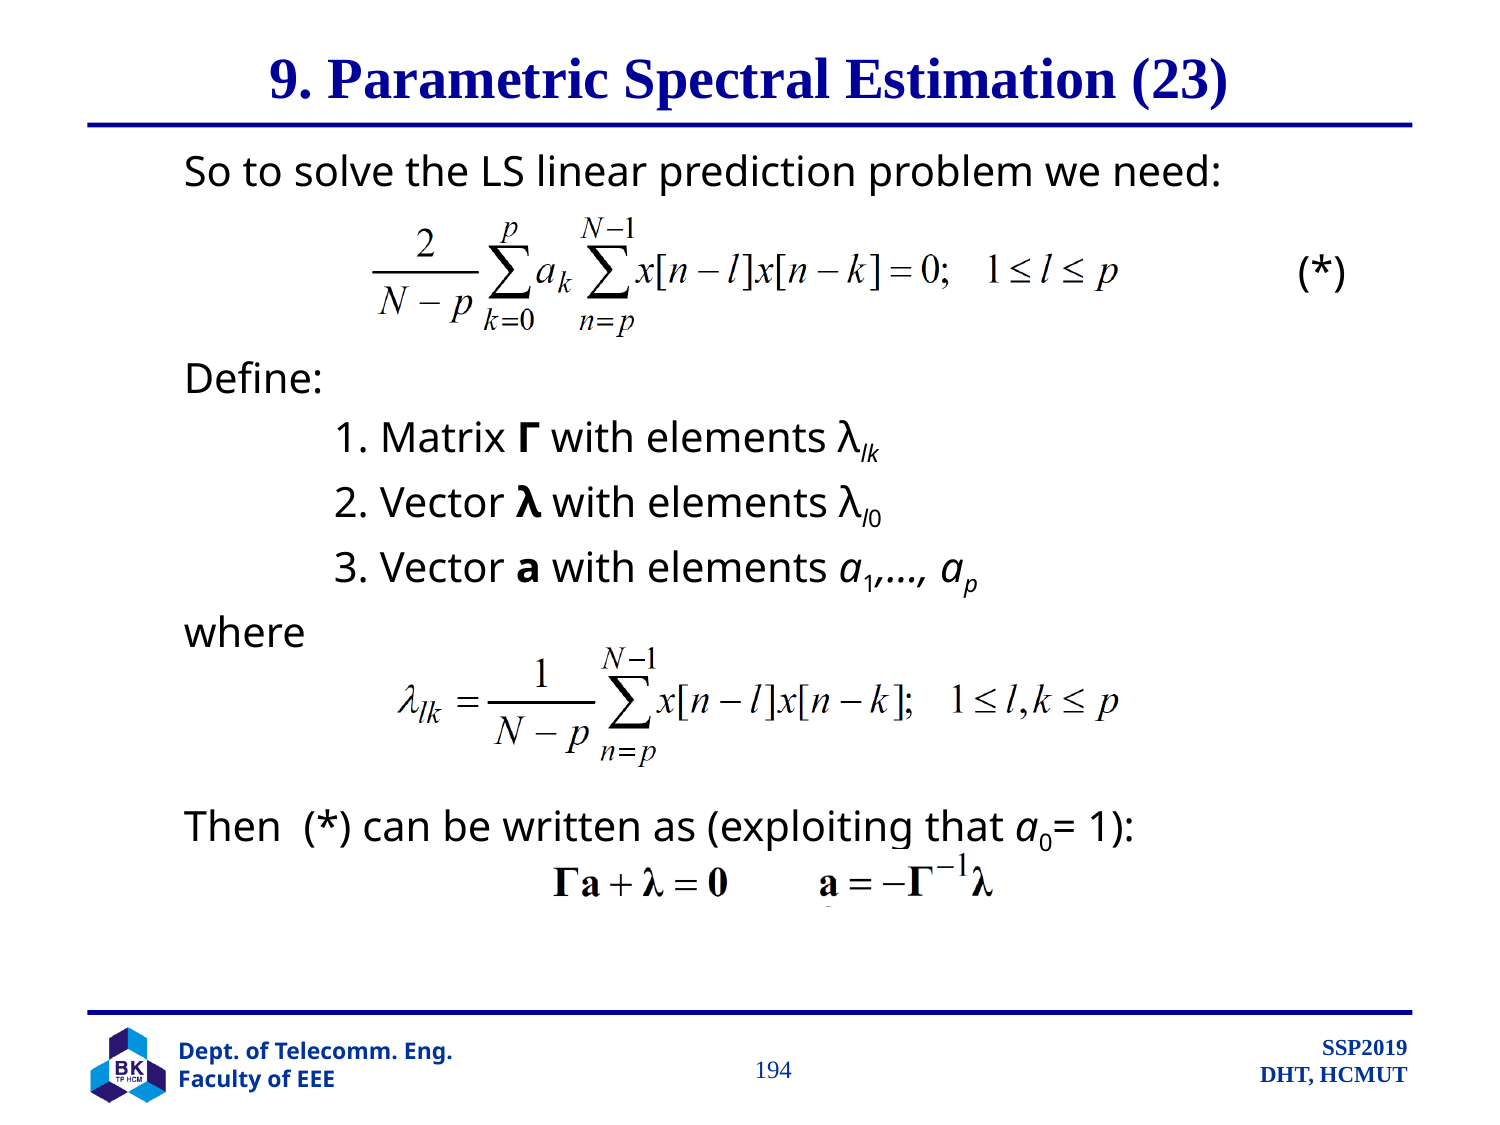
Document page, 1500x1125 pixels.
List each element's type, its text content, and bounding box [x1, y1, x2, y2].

title 9. Parametric Spectral Estimation (23) [0, 37, 1500, 113]
slide_number 194 [424, 1037, 976, 1101]
picture [87, 1024, 169, 1125]
picture [549, 851, 732, 913]
text_box (*) [1283, 237, 1361, 303]
picture [362, 212, 1126, 344]
picture [812, 849, 1001, 906]
picture [387, 637, 1123, 776]
list So to solve the LS linear prediction problem we need: Define: 1. Matrix Γ with elements λlk 2. Vector λ with elements λl0 3. Vector a with elements a1,…, ap where Then (*) can be written as (exploiting that a0= 1): or [112, 137, 1388, 988]
